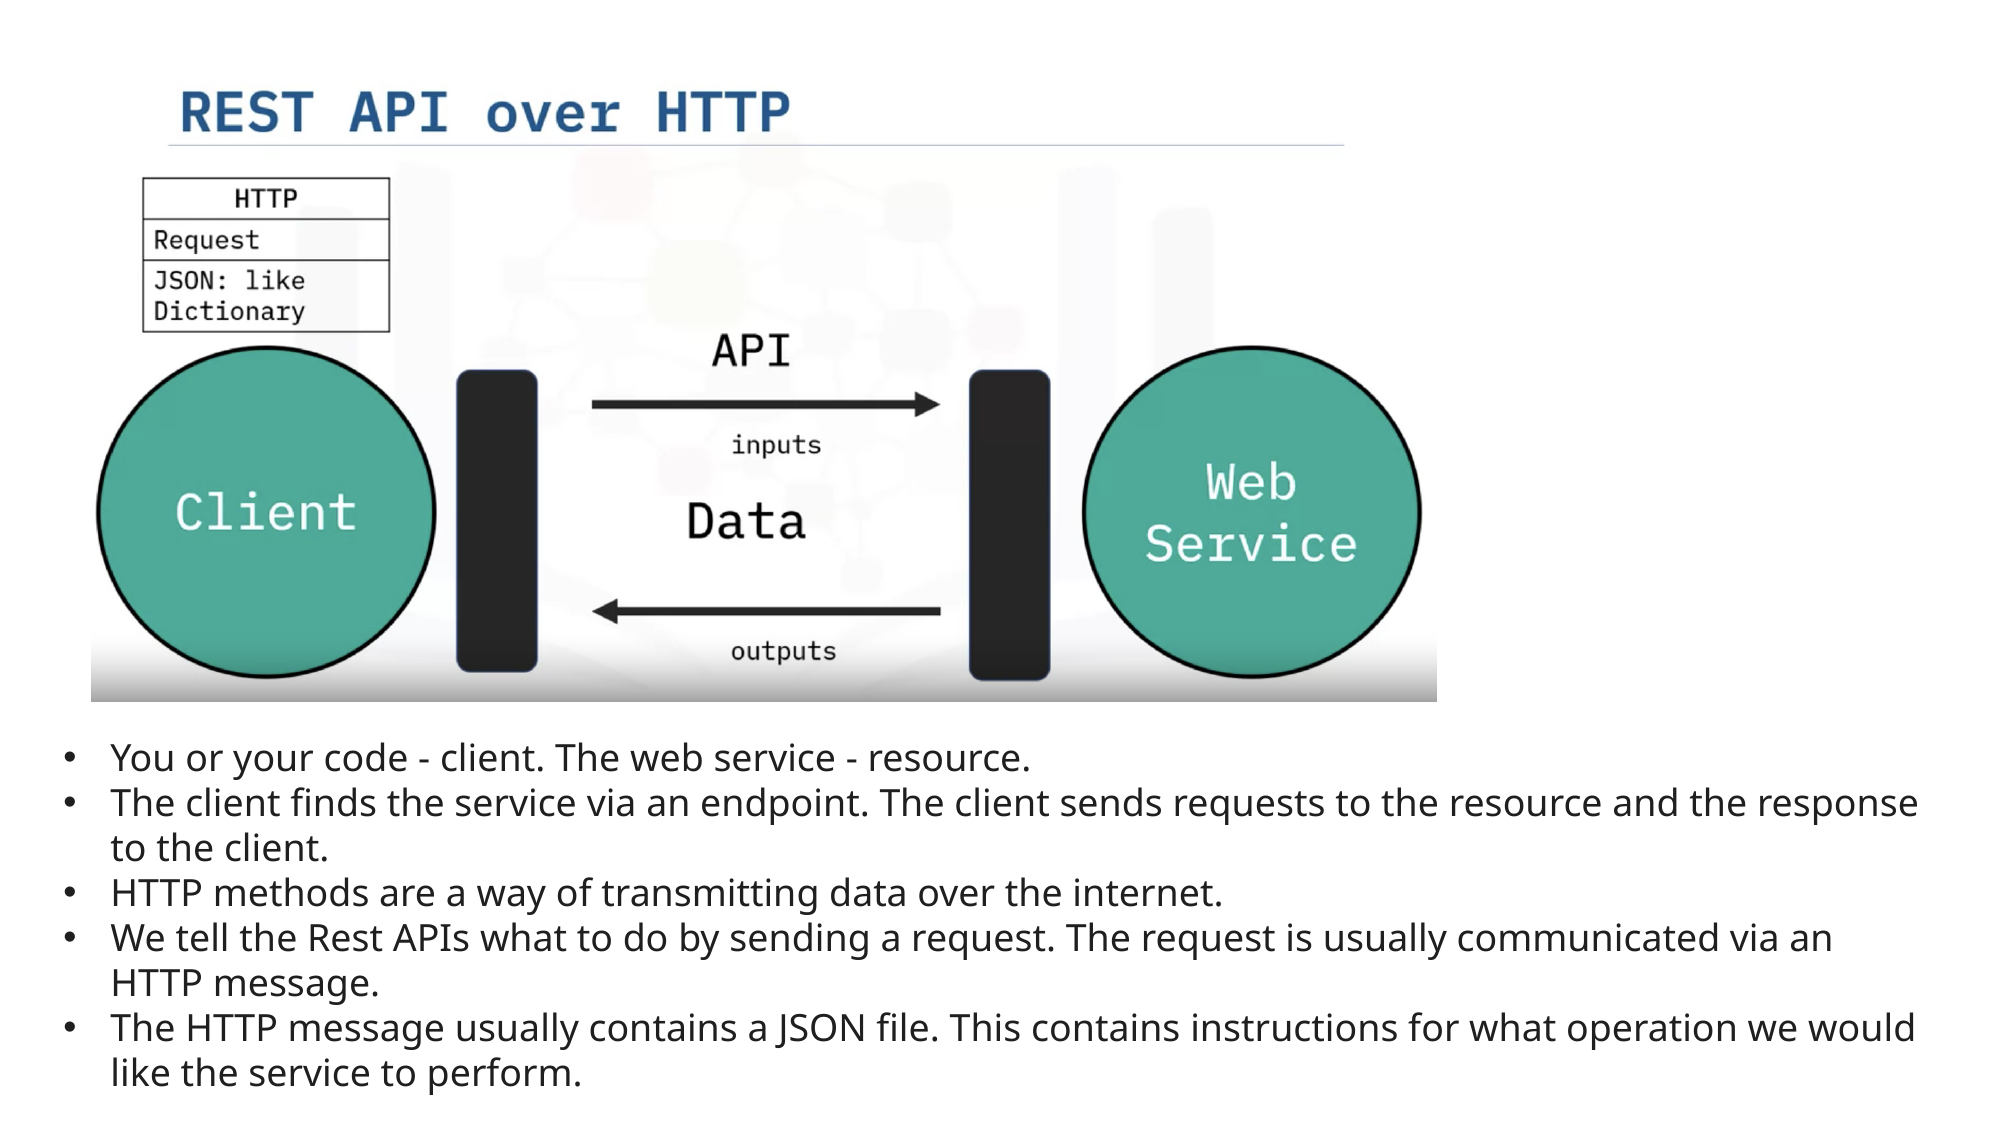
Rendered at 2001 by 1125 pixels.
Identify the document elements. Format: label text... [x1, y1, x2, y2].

text_box You or your code - client. The web service - resource. The client finds the service via an endpoint. The client sends requests to the resource and the response to the client. HTTP methods are a way of transmitting data over the internet. We tell the Rest APIs what to do by sending a request. The request is usually communicated via an HTTP message. The HTTP message usually contains a JSON file. This contains instructions for what operation we would like the service to perform. [48, 726, 1948, 1125]
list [91, 18, 1437, 702]
